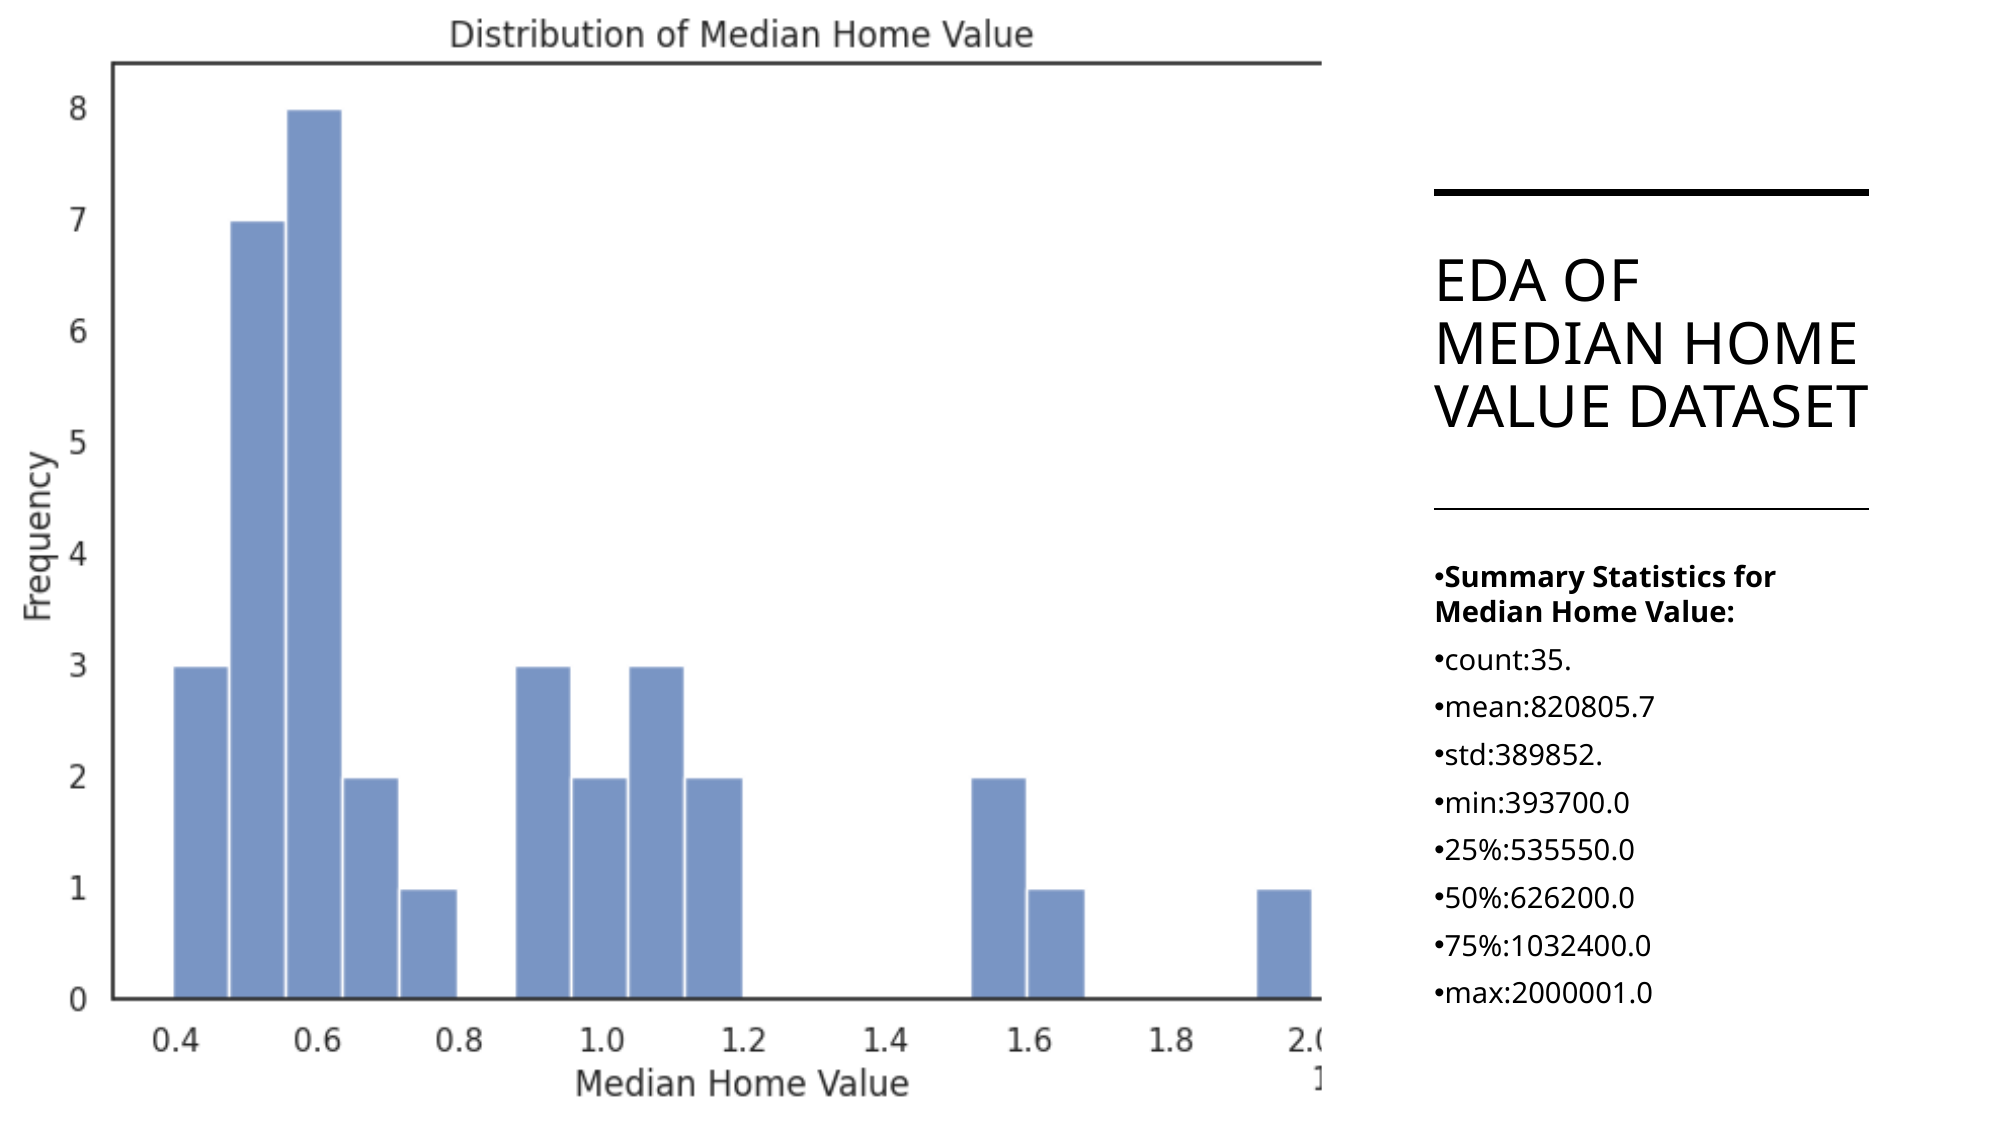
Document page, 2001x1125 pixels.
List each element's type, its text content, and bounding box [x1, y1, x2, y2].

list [0, 0, 1322, 1125]
title eda of median home value dataset [1419, 222, 1886, 468]
text_box Summary Statistics for Median Home Value: count:35. mean:820805.7 std:389852. min:393700.0 25%:535550.0 50%:626200.0 75%:1032400.0 max:2000001.0 [1419, 550, 1886, 1021]
text_box [1322, 0, 2000, 1125]
